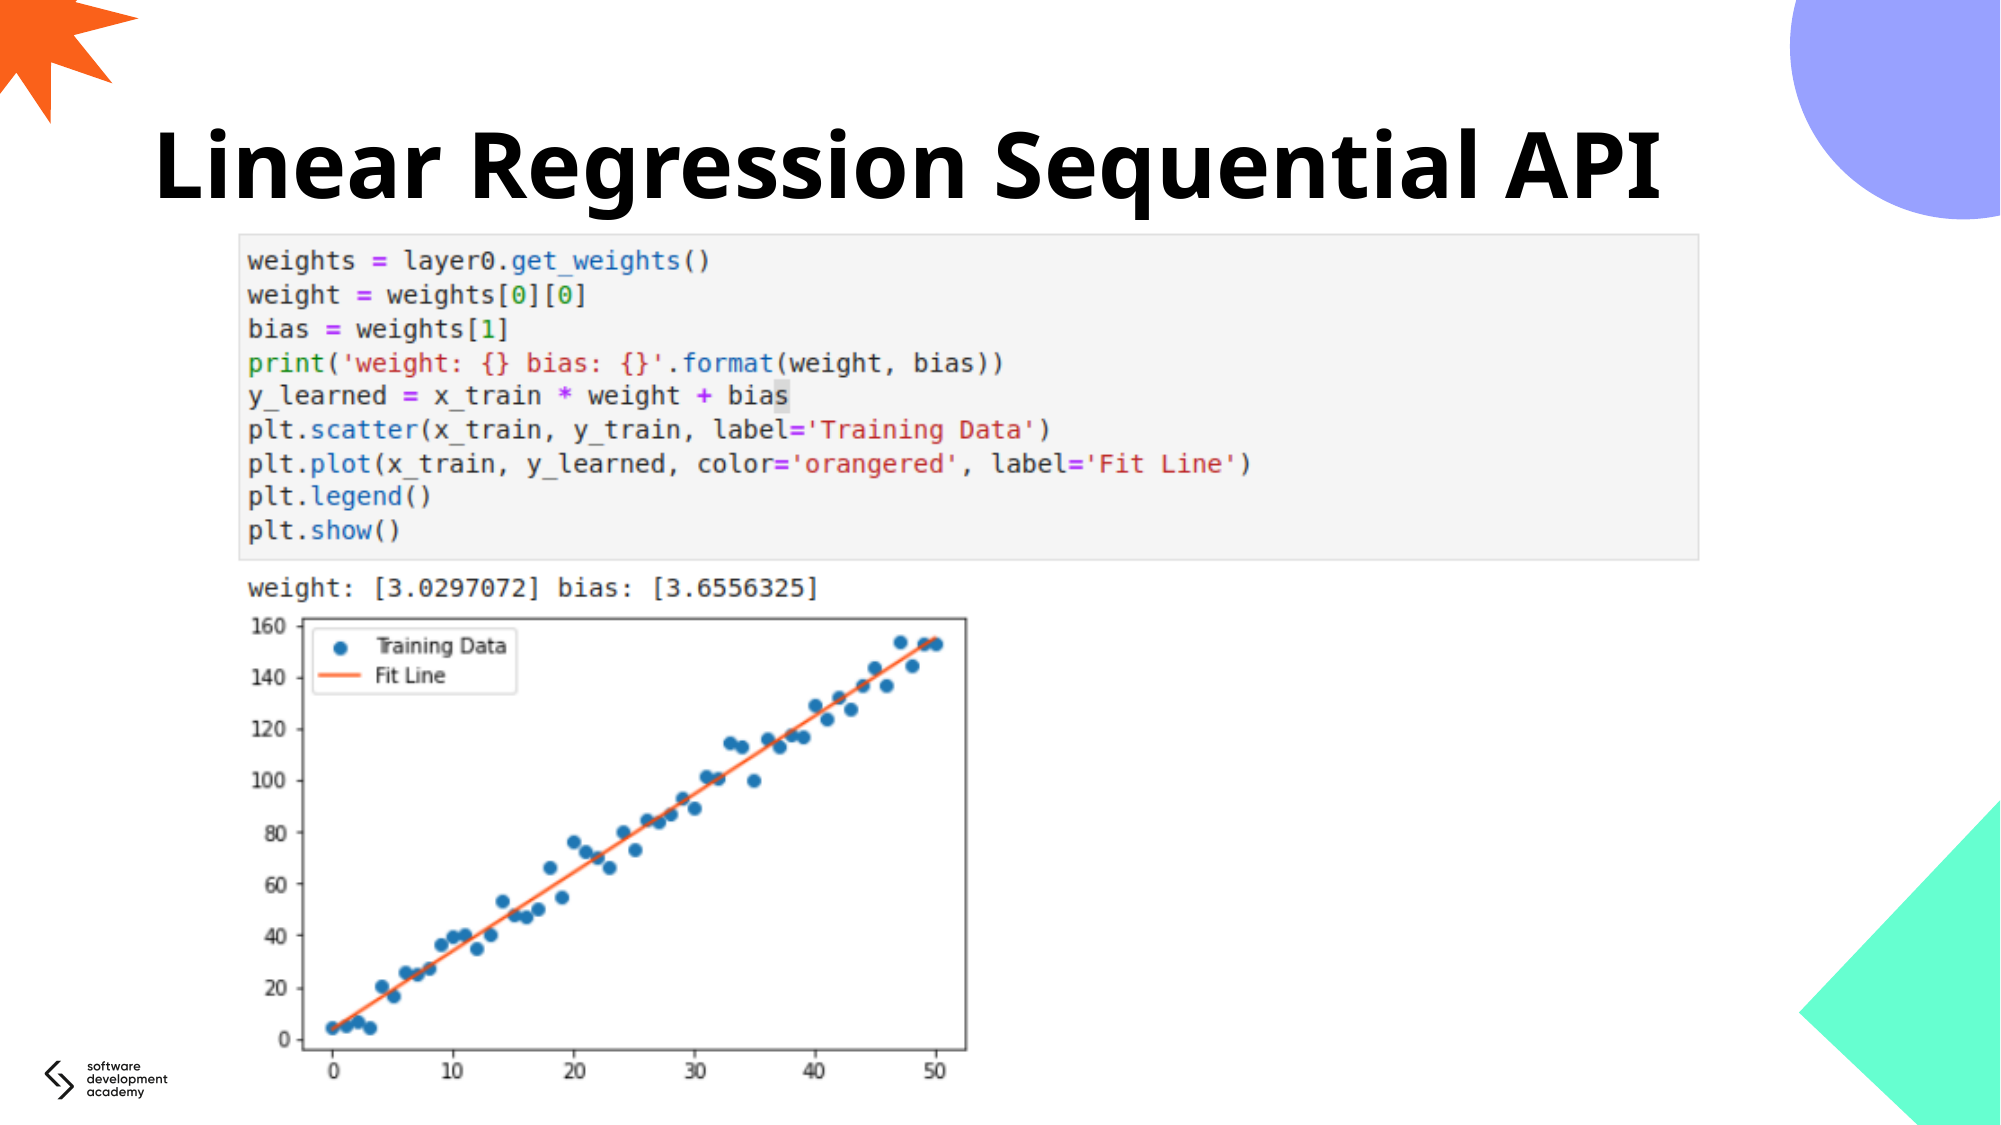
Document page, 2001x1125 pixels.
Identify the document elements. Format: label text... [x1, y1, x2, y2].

picture [19, 1035, 193, 1125]
picture [228, 225, 1726, 1105]
title Linear Regression Sequential API [137, 59, 1771, 278]
